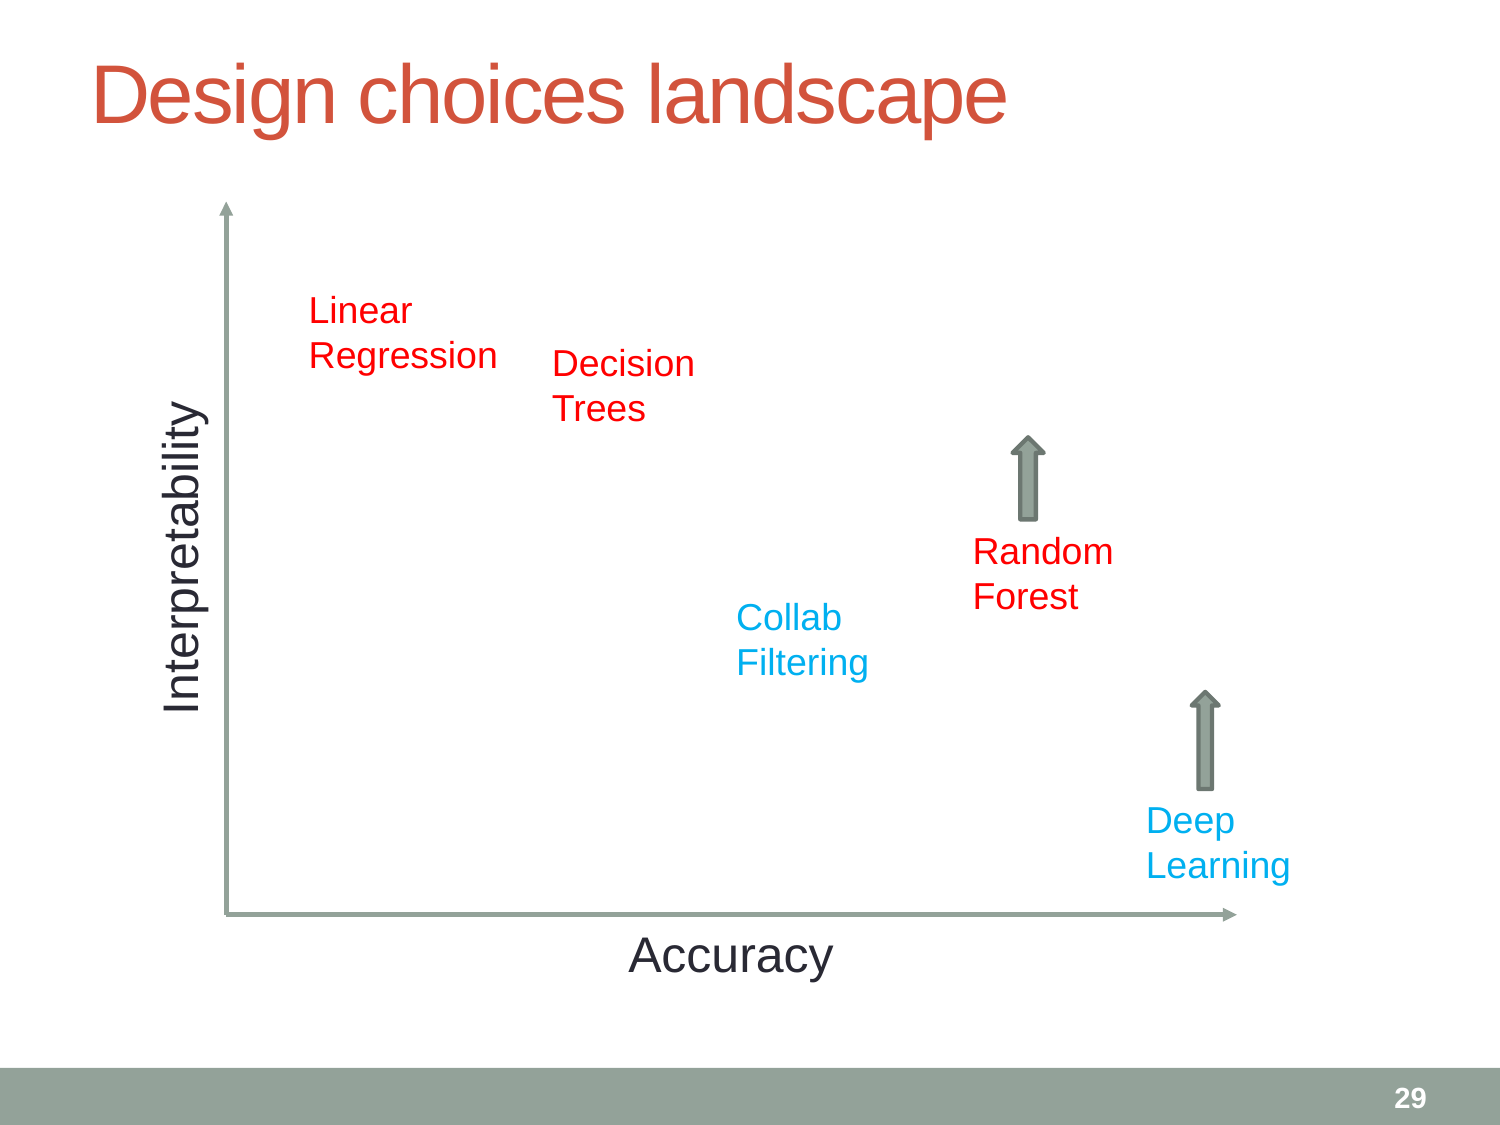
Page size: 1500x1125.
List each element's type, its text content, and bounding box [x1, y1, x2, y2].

text_box Interpretability [140, 386, 216, 731]
text_box Deep Learning [1131, 788, 1307, 894]
slide_number 29 [1379, 1069, 1496, 1124]
text_box Random Forest [957, 519, 1129, 625]
text_box Decision Trees [537, 331, 721, 437]
title Design choices landscape [75, 9, 1425, 172]
text_box Collab Filtering [721, 585, 885, 691]
text_box Linear Regression [294, 278, 513, 383]
text_box [1189, 689, 1221, 792]
text_box [1010, 435, 1046, 522]
text_box Accuracy [613, 923, 849, 990]
